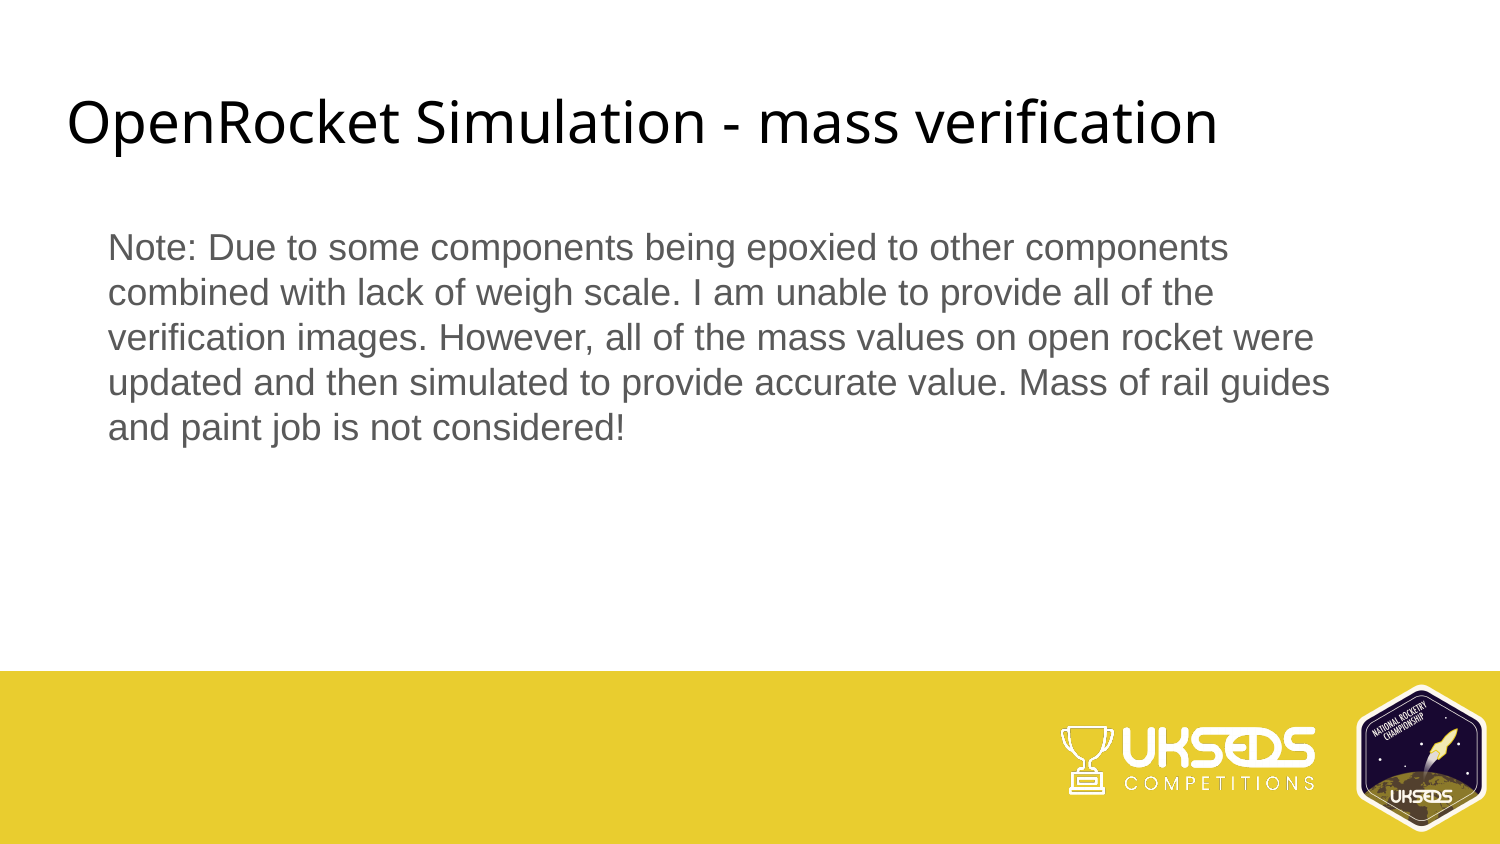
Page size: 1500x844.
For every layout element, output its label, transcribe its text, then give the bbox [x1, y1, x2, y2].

title OpenRocket Simulation - mass verification [51, 72, 1449, 167]
text_box Note: Due to some components being epoxied to other components combined with lack of weigh scale. I am unable to provide all of the verification images. However, all of the mass values on open rocket were updated and then simulated to provide accurate value. Mass of rail guides and paint job is not considered! [92, 207, 1363, 302]
picture [1048, 711, 1329, 804]
picture [1350, 677, 1493, 839]
